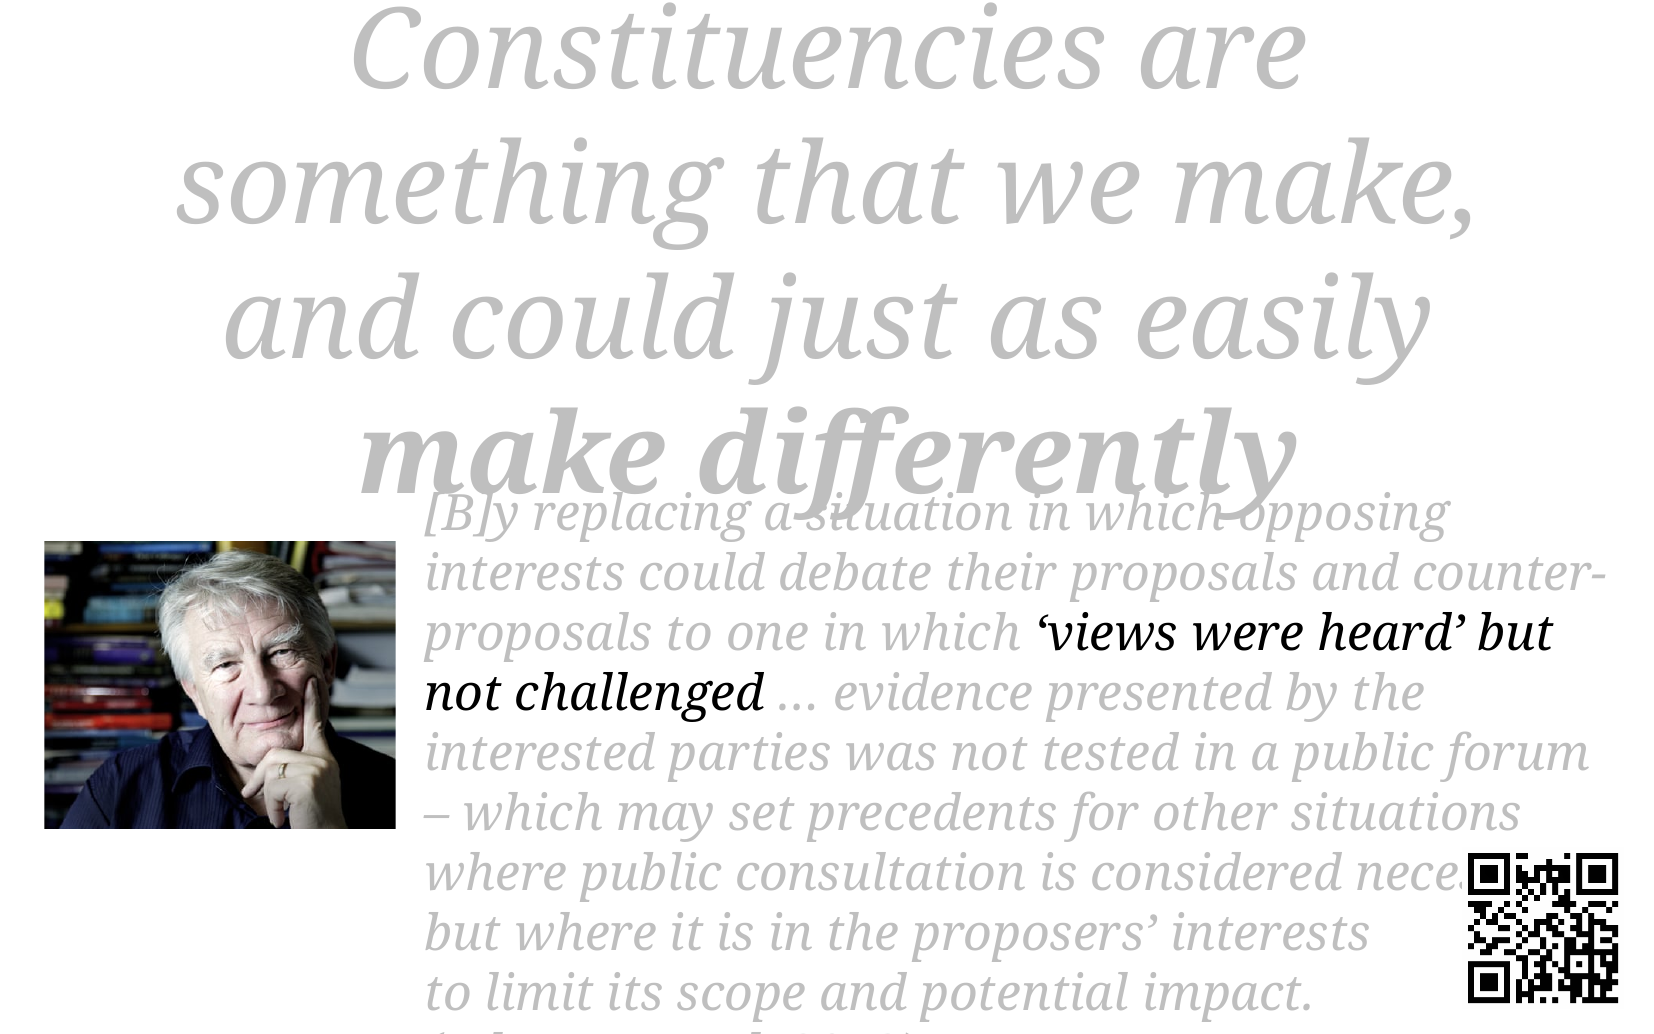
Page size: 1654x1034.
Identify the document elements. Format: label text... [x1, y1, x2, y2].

text_box Constituencies are something that we make, and could just as easily make differently [82, 42, 1575, 450]
picture [1462, 847, 1624, 1009]
picture [44, 541, 396, 829]
text_box [B]y replacing a situation in which opposing interests could debate their proposals and counter-proposals to one in which ‘views were heard’ but not challenged … evidence presented by the interested parties was not tested in a public forum – which may set precedents for other situations where public consultation is considered necessary but where it is in the proposers’ interests to limit its scope and potential impact. (Johnston et al. 2013) [410, 473, 1639, 1034]
